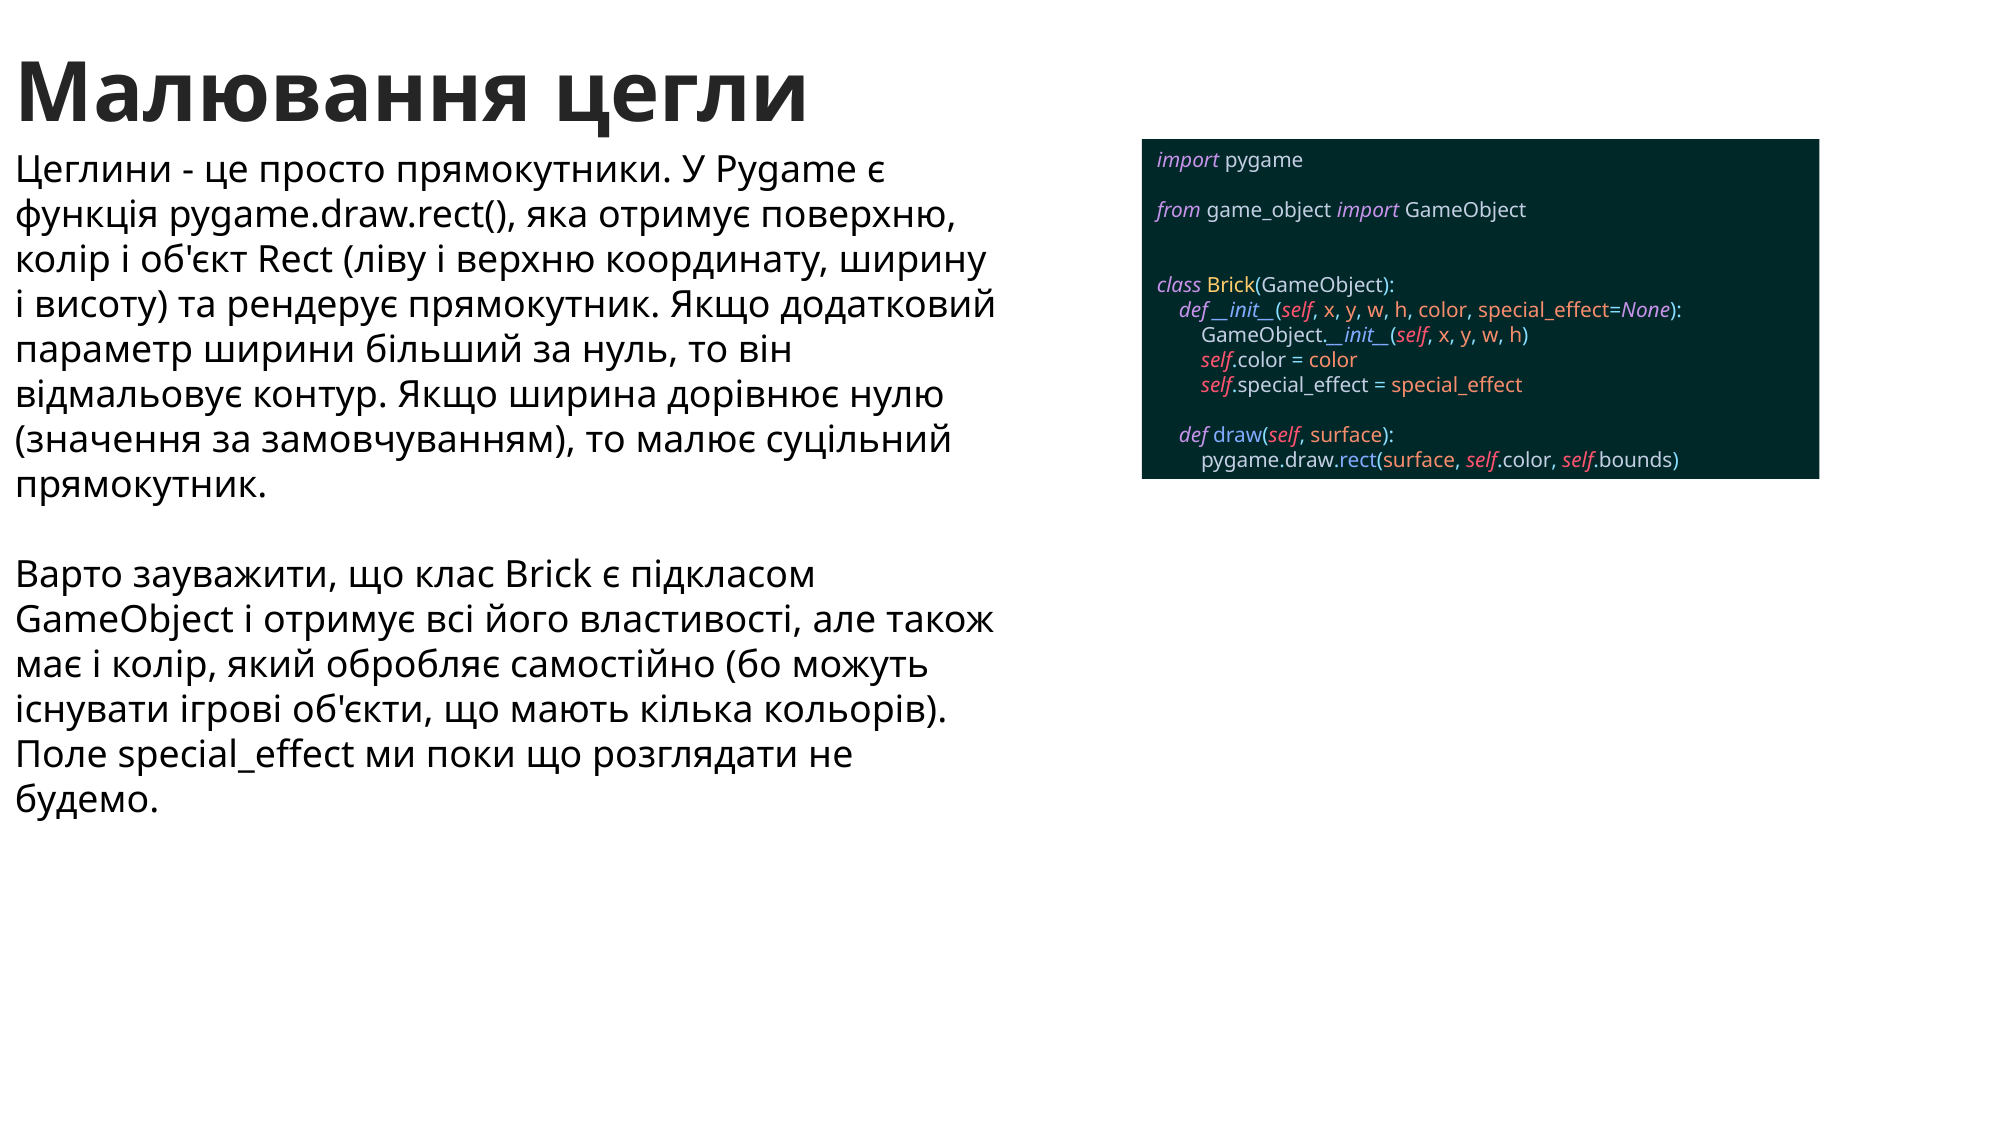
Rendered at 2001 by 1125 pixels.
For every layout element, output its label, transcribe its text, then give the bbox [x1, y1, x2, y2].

text_box Цеглини - це просто прямокутники. У Pygame є функція pygame.draw.rect(), яка отримує поверхню, колір і об'єкт Rect (ліву і верхню координату, ширину і висоту) та рендерує прямокутник. Якщо додатковий параметр ширини більший за нуль, то він відмальовує контур. Якщо ширина дорівнює нулю (значення за замовчуванням), то малює суцільний прямокутник. Варто зауважити, що клас Brick є підкласом GameObject і отримує всі його властивості, але також має і колір, який обробляє самостійно (бо можуть існувати ігрові об'єкти, що мають кілька кольорів). Поле special_effect ми поки що розглядати не будемо. [0, 137, 1018, 828]
text_box Малювання цегли [0, 30, 1000, 137]
text_box import pygame from game_object import GameObject class Brick(GameObject): def __init__(self, x, y, w, h, color, special_effect=None): GameObject.__init__(self, x, y, w, h) self.color = color self.special_effect = special_effect def draw(self, surface): pygame.draw.rect(surface, self.color, self.bounds) [1141, 139, 1820, 479]
